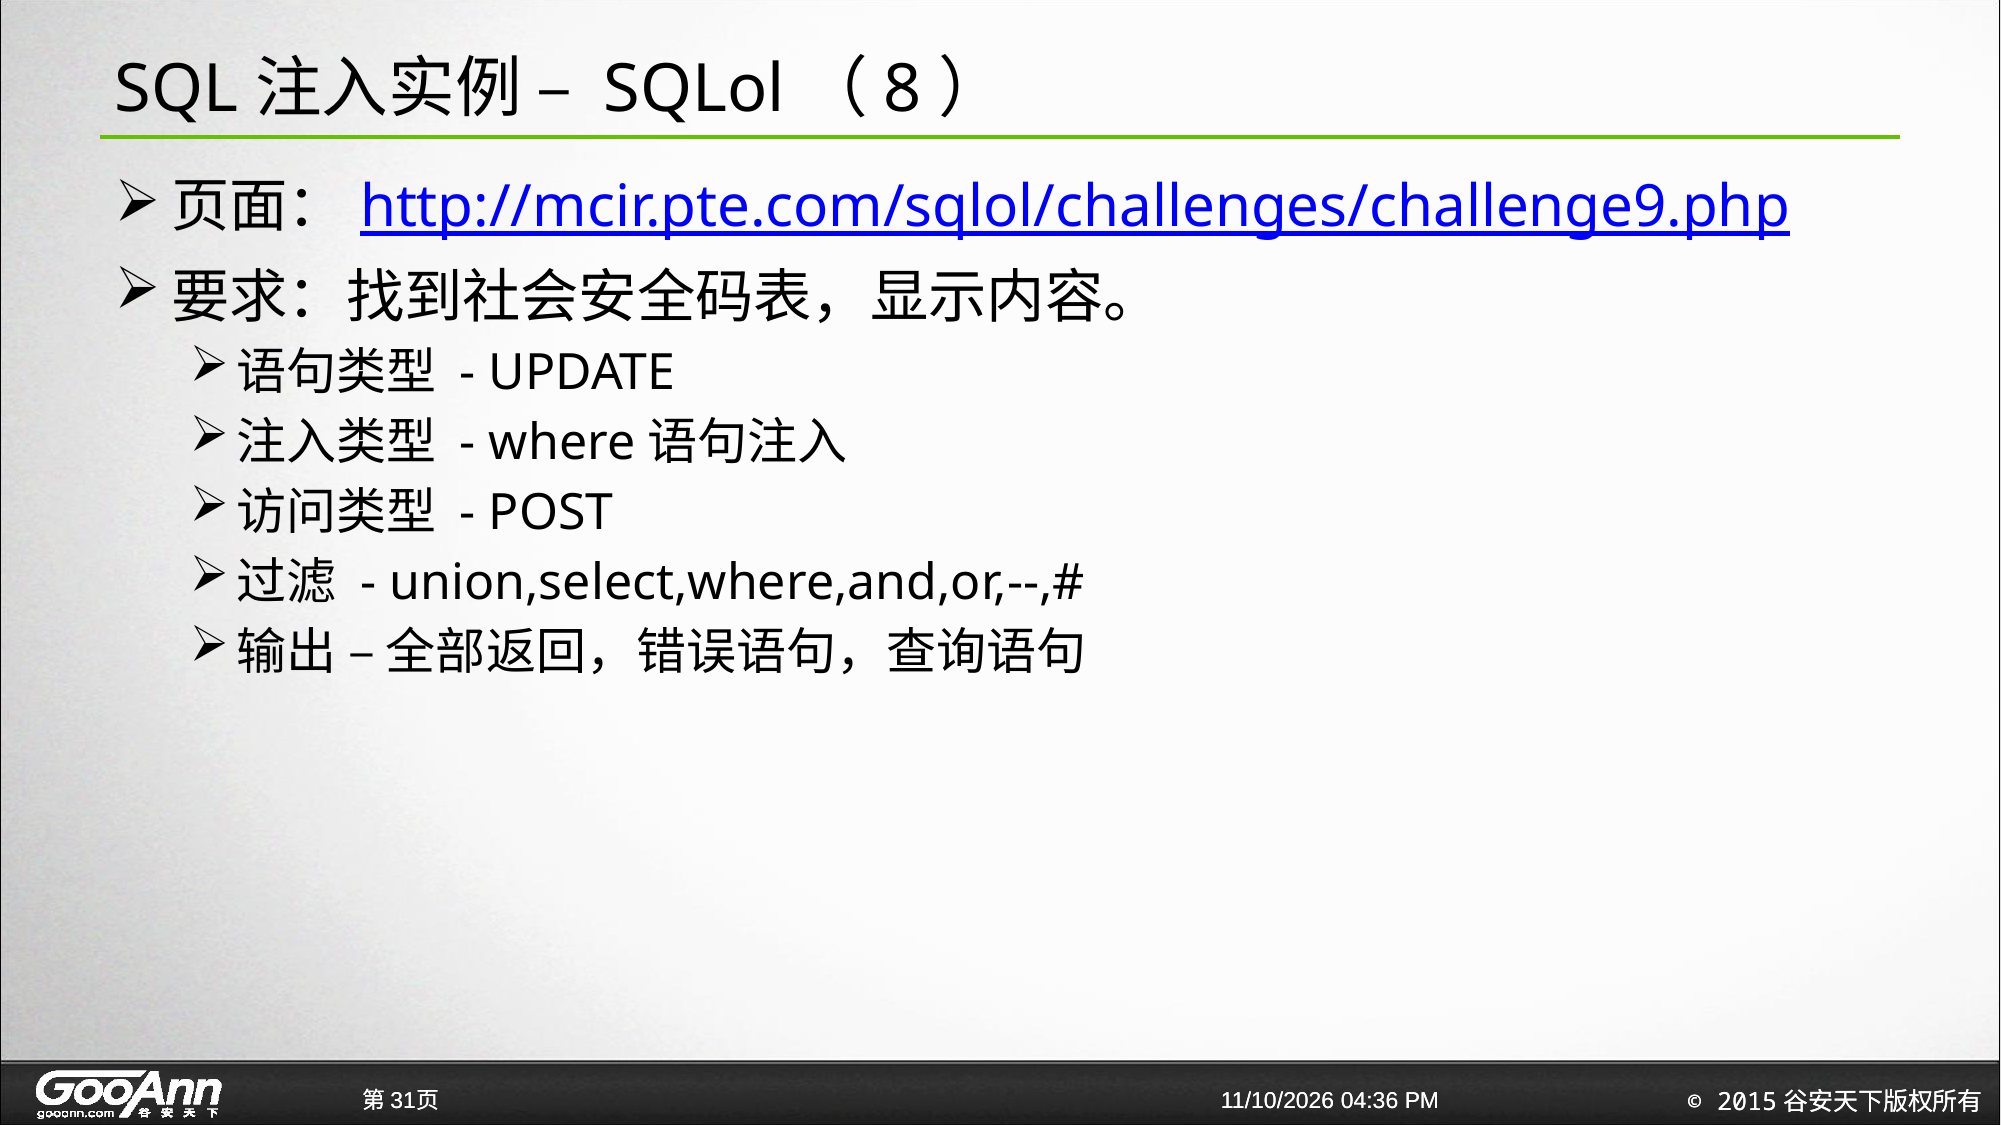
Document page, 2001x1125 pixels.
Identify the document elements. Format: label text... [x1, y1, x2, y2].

picture [0, 0, 2001, 1125]
title SQL注入实例 – SQLol（8） [99, 45, 1900, 126]
list 页面：http://mcir.pte.com/sqlol/challenges/challenge9.php 要求：找到社会安全码表，显示内容。 语句类型 - UPDATE 注入类型 - where语句注入 访问类型 - POST 过滤 - union,select,where,and,or,--,# 输出 – 全部返回，错误语句，查询语句 [99, 160, 1900, 1005]
